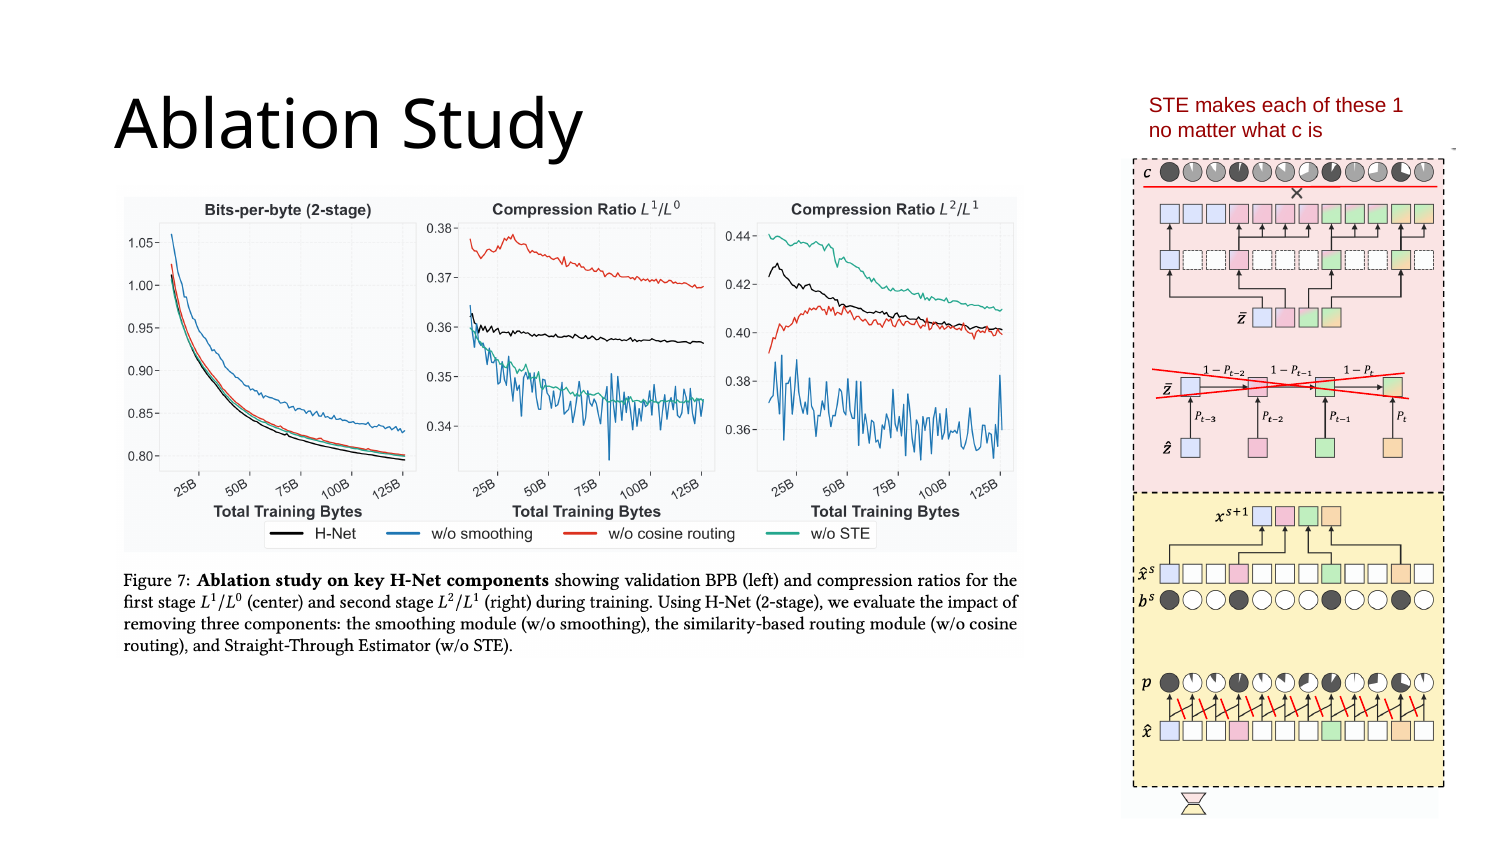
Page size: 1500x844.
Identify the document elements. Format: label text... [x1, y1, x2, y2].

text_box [1339, 695, 1349, 717]
text_box STE makes each of these 1 no matter what c is [1133, 76, 1427, 147]
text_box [1289, 695, 1299, 717]
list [116, 185, 1025, 659]
title Ablation Study [103, 44, 1397, 208]
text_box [1245, 695, 1254, 717]
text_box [1177, 698, 1186, 720]
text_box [1409, 695, 1418, 717]
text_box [1198, 698, 1208, 720]
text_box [1220, 698, 1229, 720]
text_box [1359, 695, 1368, 717]
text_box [1314, 695, 1324, 717]
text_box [1151, 368, 1410, 399]
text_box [1384, 698, 1393, 720]
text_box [1155, 372, 1405, 399]
picture [1121, 148, 1456, 820]
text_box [1267, 695, 1276, 717]
